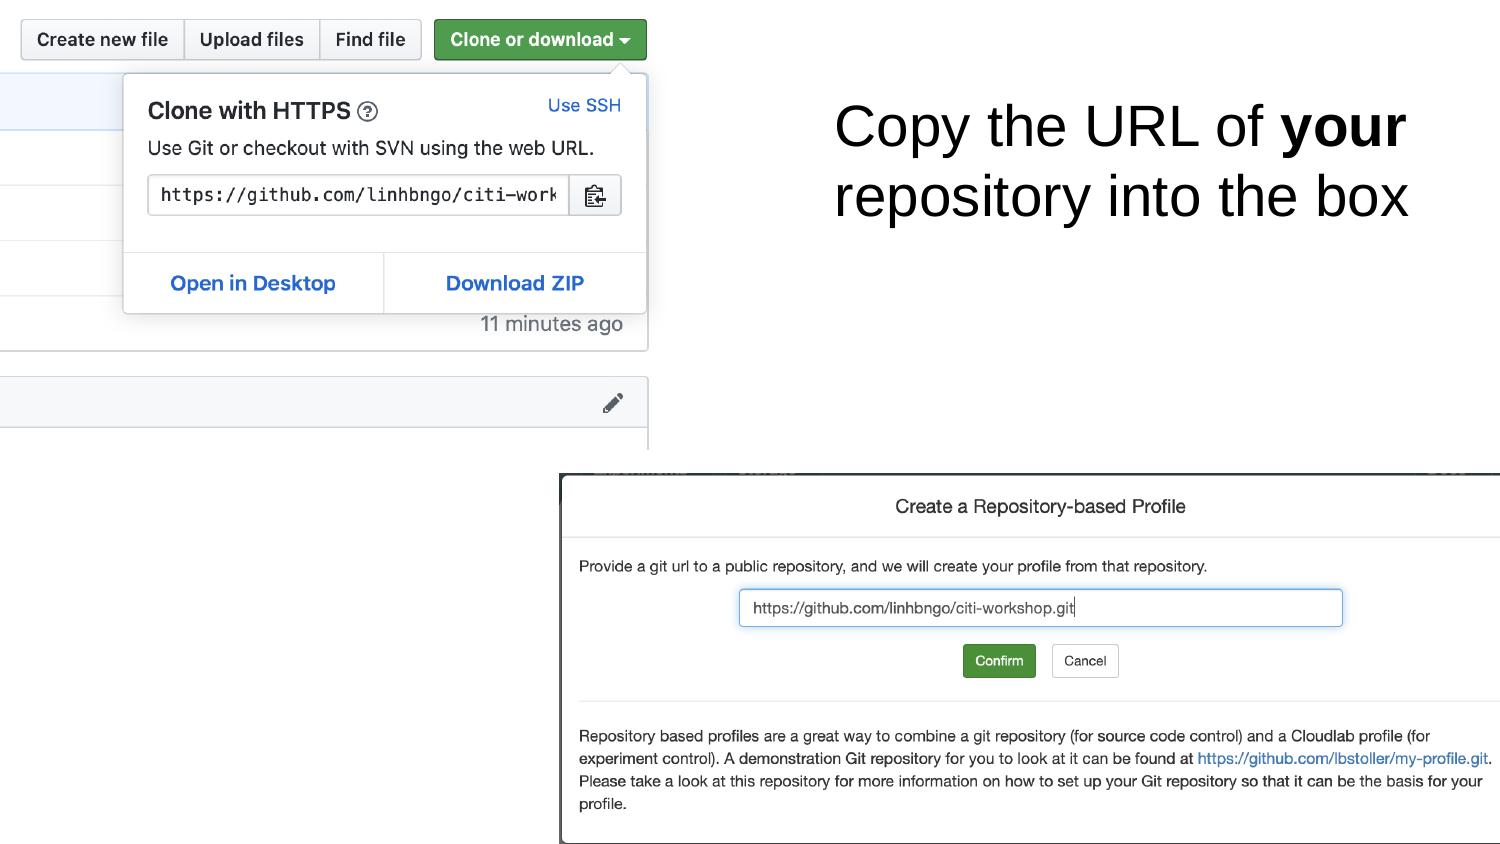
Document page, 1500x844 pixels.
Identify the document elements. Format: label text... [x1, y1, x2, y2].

title Copy the URL of your repository into the box [820, 72, 1449, 167]
picture [0, 0, 667, 451]
picture [559, 473, 1500, 844]
